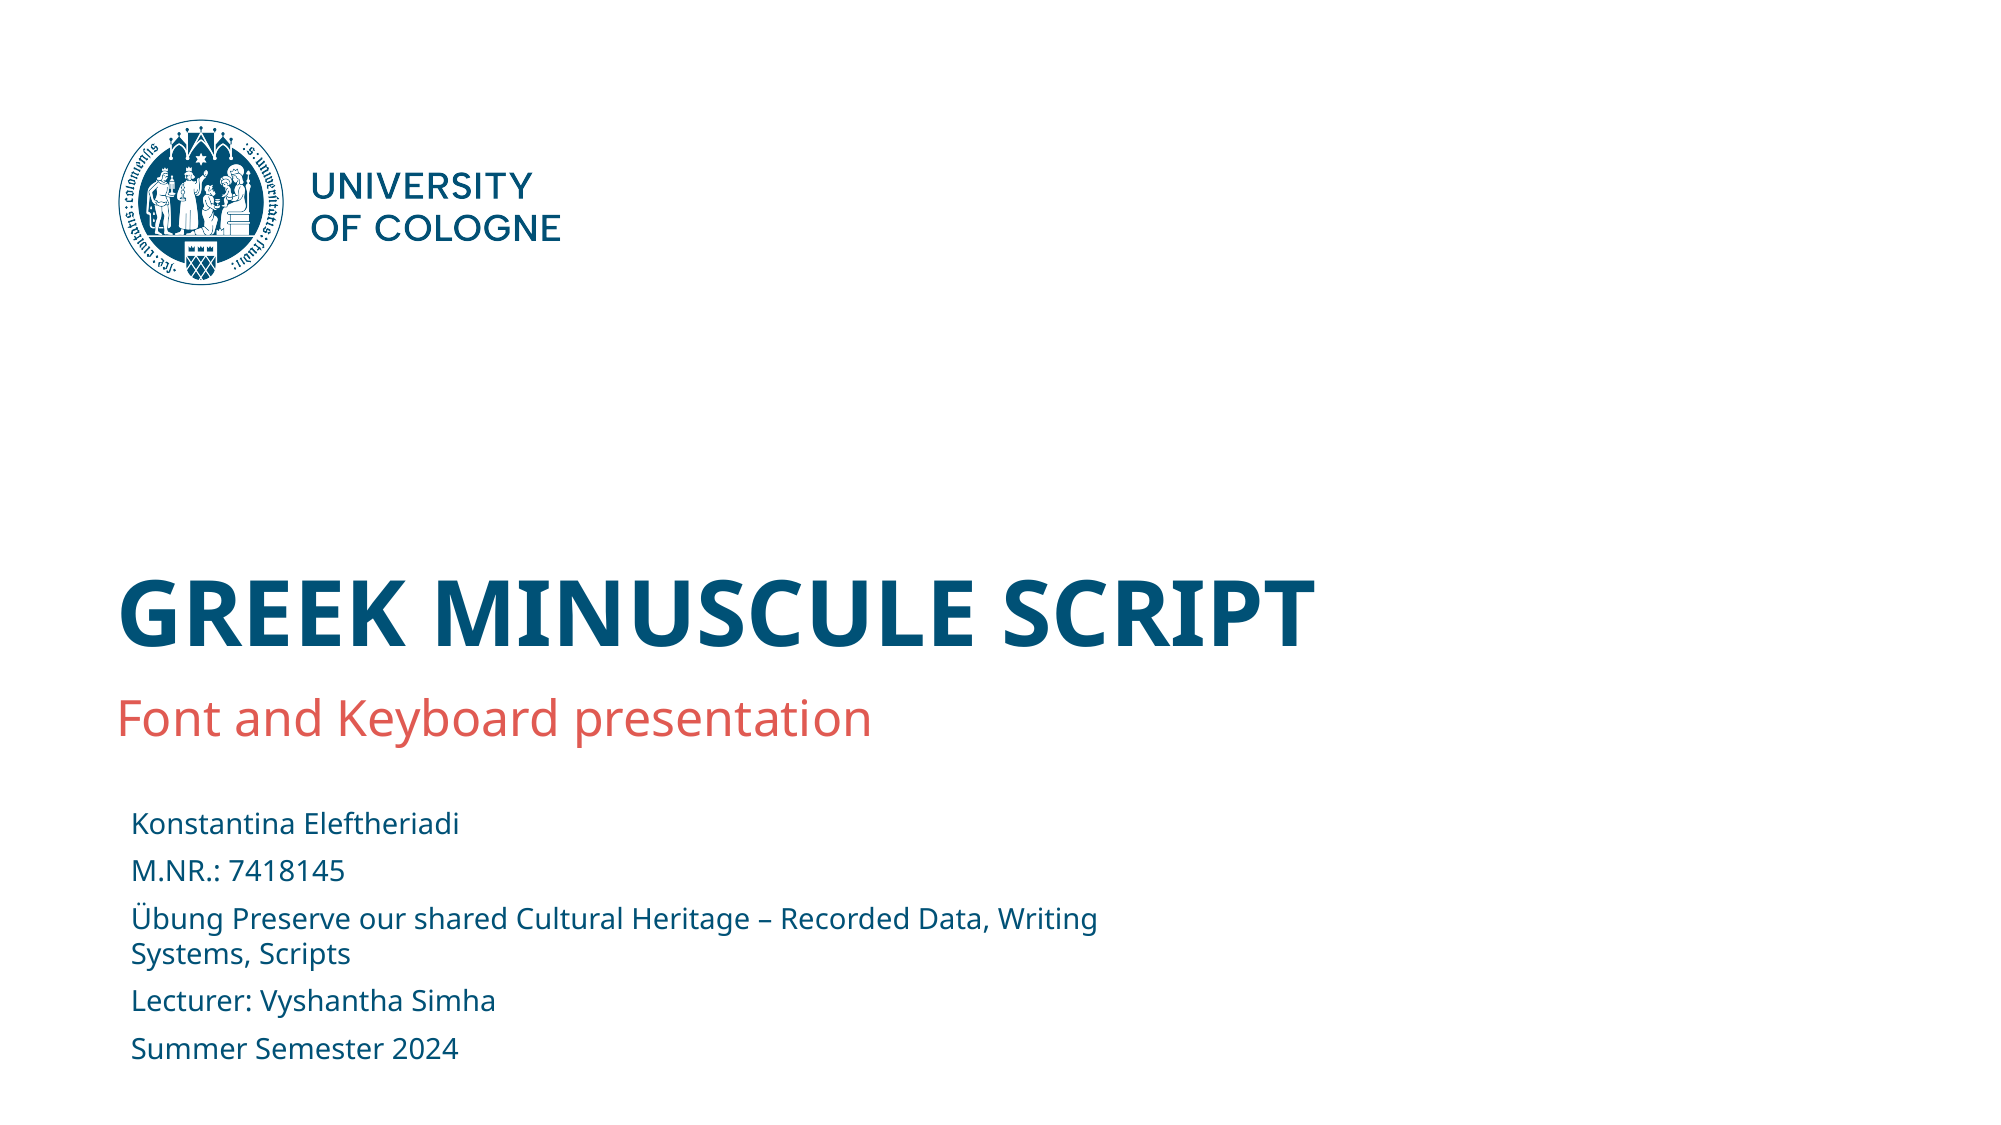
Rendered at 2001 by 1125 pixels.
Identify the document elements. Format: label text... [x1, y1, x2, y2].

subtitle Font and Keyboard presentation [116, 686, 1685, 840]
picture [89, 92, 588, 313]
title Greek Minuscule Script [116, 315, 1685, 666]
text_box Konstantina Eleftheriadi M.NR.: 7418145 Übung Preserve our shared Cultural Heritage – Recorded Data, Writing Systems, Scripts Lecturer: Vyshantha Simha Summer Semester 2024 [116, 797, 1117, 1073]
